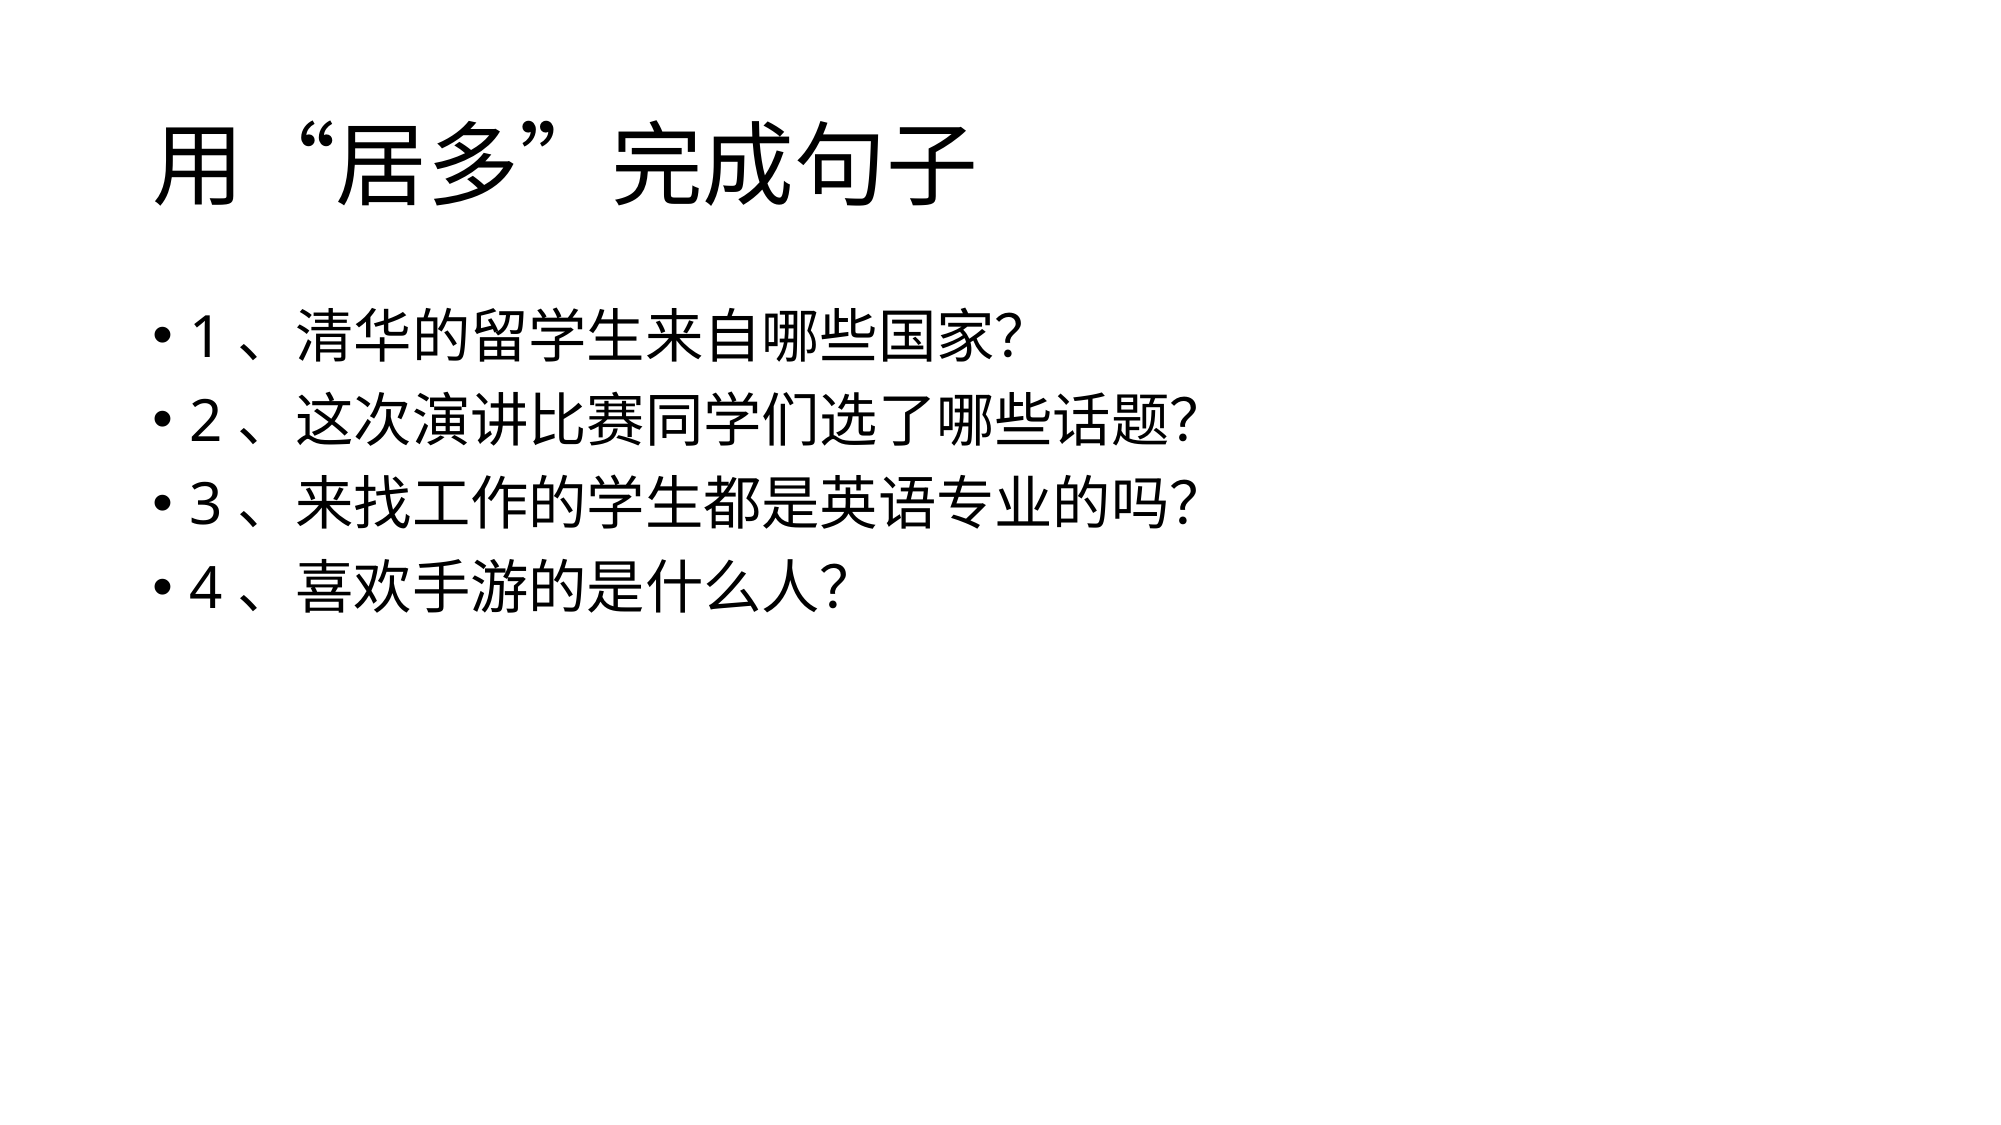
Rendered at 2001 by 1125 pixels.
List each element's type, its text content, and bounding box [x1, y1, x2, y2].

list 1、清华的留学生来自哪些国家？ 2、这次演讲比赛同学们选了哪些话题？ 3、来找工作的学生都是英语专业的吗？ 4、喜欢手游的是什么人？ [137, 299, 1863, 1014]
title 用“居多”完成句子 [137, 59, 1863, 278]
